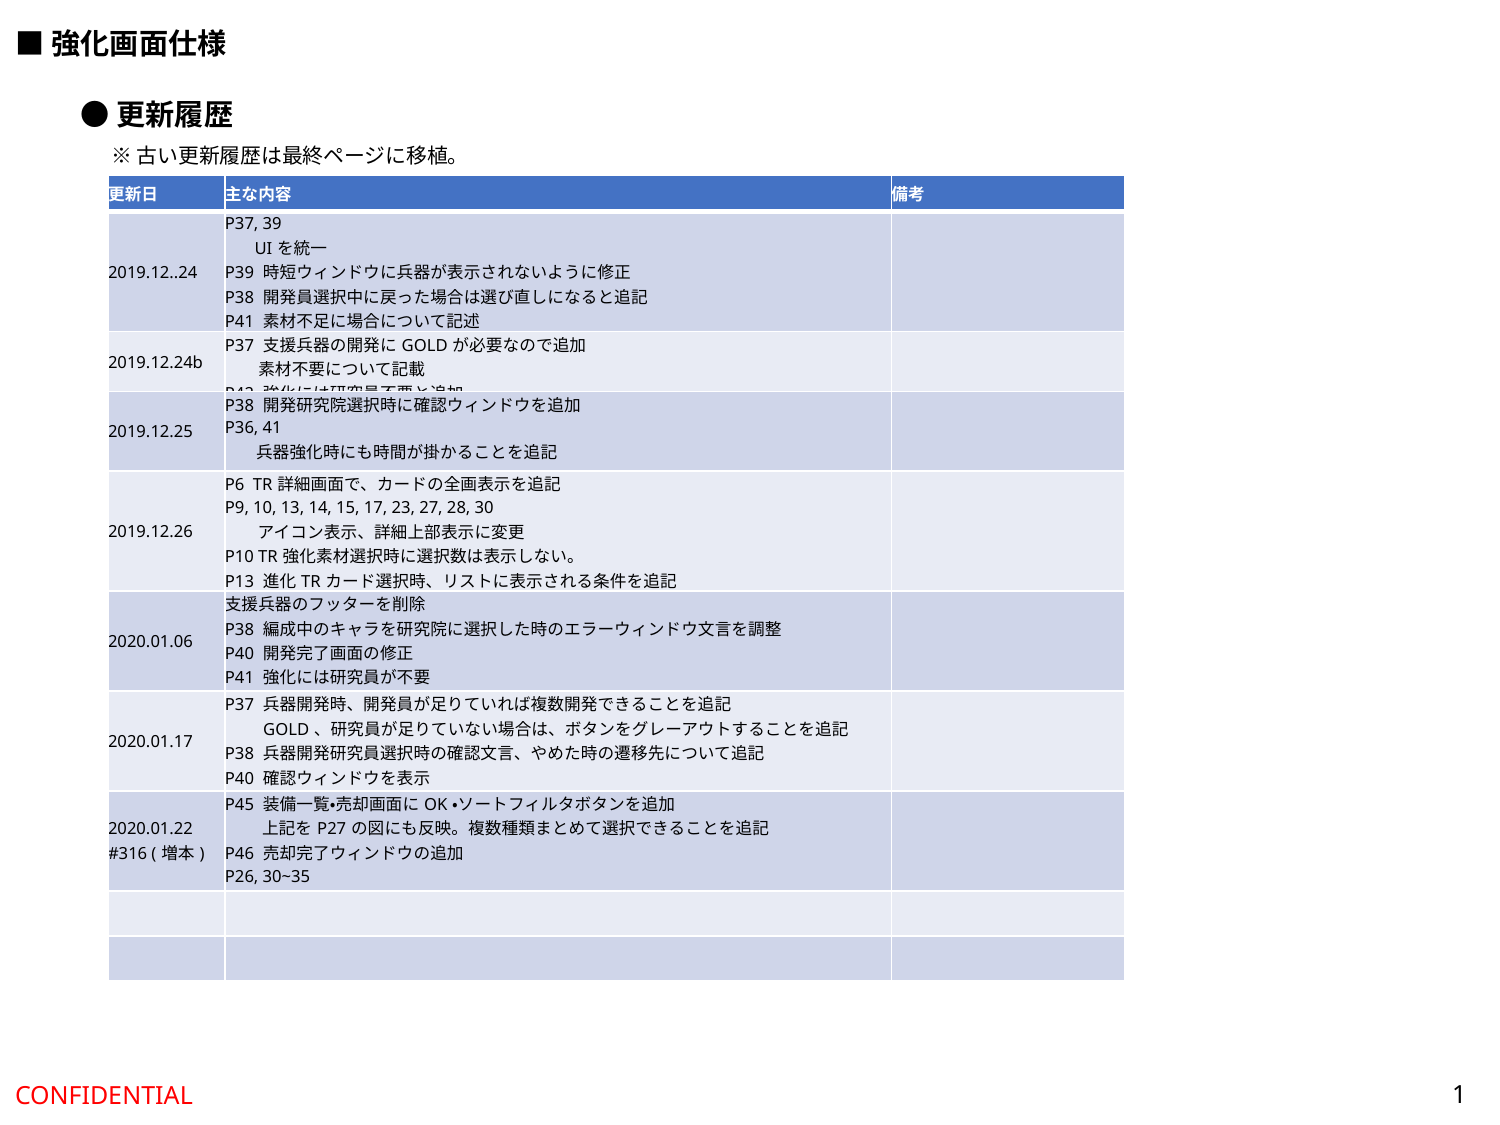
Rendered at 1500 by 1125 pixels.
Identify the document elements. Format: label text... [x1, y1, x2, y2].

table_cell [226, 892, 891, 935]
text_box ■強化画面仕様 [0, 17, 242, 68]
table_header 主な内容 [226, 176, 891, 209]
table_cell P6 TR詳細画面で、カードの全画表示を追記 P9, 10, 13, 14, 15, 17, 23, 27, 28, 30 アイコン表示、詳細上部表示に変更 P10 TR強化素材選択時に選択数は表示しない。 P13 進化TRカード選択時、リストに表示される条件を追記 P14 リストに表示される条件を変更 [226, 472, 891, 590]
table_cell P38 開発研究院選択時に確認ウィンドウを追加 P36, 41 兵器強化時にも時間が掛かることを追記 [226, 392, 891, 470]
table_cell 2020.01.06 [109, 592, 224, 690]
table_cell 2020.01.17 [109, 692, 224, 790]
table_cell [892, 937, 1124, 980]
table_cell P37, 39 UIを統一 P39 時短ウィンドウに兵器が表示されないように修正 P38 開発員選択中に戻った場合は選び直しになると追記 P41 素材不足に場合について記述 P41 強化後の数値を追記 [226, 214, 891, 331]
table_cell 2019.12.24b [109, 332, 224, 391]
table_header 備考 [892, 176, 1124, 209]
table_cell [892, 692, 1124, 790]
table_cell [109, 892, 224, 935]
table_cell P37 兵器開発時、開発員が足りていれば複数開発できることを追記 GOLD、研究員が足りていない場合は、ボタンをグレーアウトすることを追記 P38 兵器開発研究員選択時の確認文言、やめた時の遷移先について追記 P40 確認ウィンドウを表示 複数完了していた場合は、連続で表示されることを追記 [226, 692, 891, 790]
table_cell [892, 214, 1124, 331]
table_cell P45 装備一覧・売却画面にOK・ソートフィルタボタンを追加 上記をP27の図にも反映。複数種類まとめて選択できることを追記 P46 売却完了ウィンドウの追加 P26, 30~35 カスタムを削除。編成画面仕様で吸収。 [226, 792, 891, 890]
slide_number 1 [1143, 1065, 1482, 1125]
table_cell [109, 937, 224, 980]
text_box ※古い更新履歴は最終ページに移植。 [96, 135, 484, 175]
table_cell [892, 392, 1124, 470]
table_cell [892, 332, 1124, 391]
text_box ●更新履歴 [65, 88, 249, 139]
table_cell 2019.12..24 [109, 214, 224, 331]
table_cell [892, 792, 1124, 890]
footer CONFIDENTIAL [0, 1065, 507, 1125]
table_cell P37 支援兵器の開発にGOLDが必要なので追加 素材不要について記載 P42 強化には研究員不要と追加 [226, 332, 891, 391]
table_cell 2019.12.25 [109, 392, 224, 470]
table_cell [892, 592, 1124, 690]
table_cell 2019.12.26 [109, 472, 224, 590]
table_cell 2020.01.22 #316 (増本) [109, 792, 224, 890]
table_cell [892, 472, 1124, 590]
table_cell 支援兵器のフッターを削除 P38 編成中のキャラを研究院に選択した時のエラーウィンドウ文言を調整 P40 開発完了画面の修正 P41 強化には研究員が不要 強化時も時短ができることを追記 [226, 592, 891, 690]
table_cell [226, 937, 891, 980]
table_cell [892, 892, 1124, 935]
table_header 更新日 [109, 176, 224, 209]
